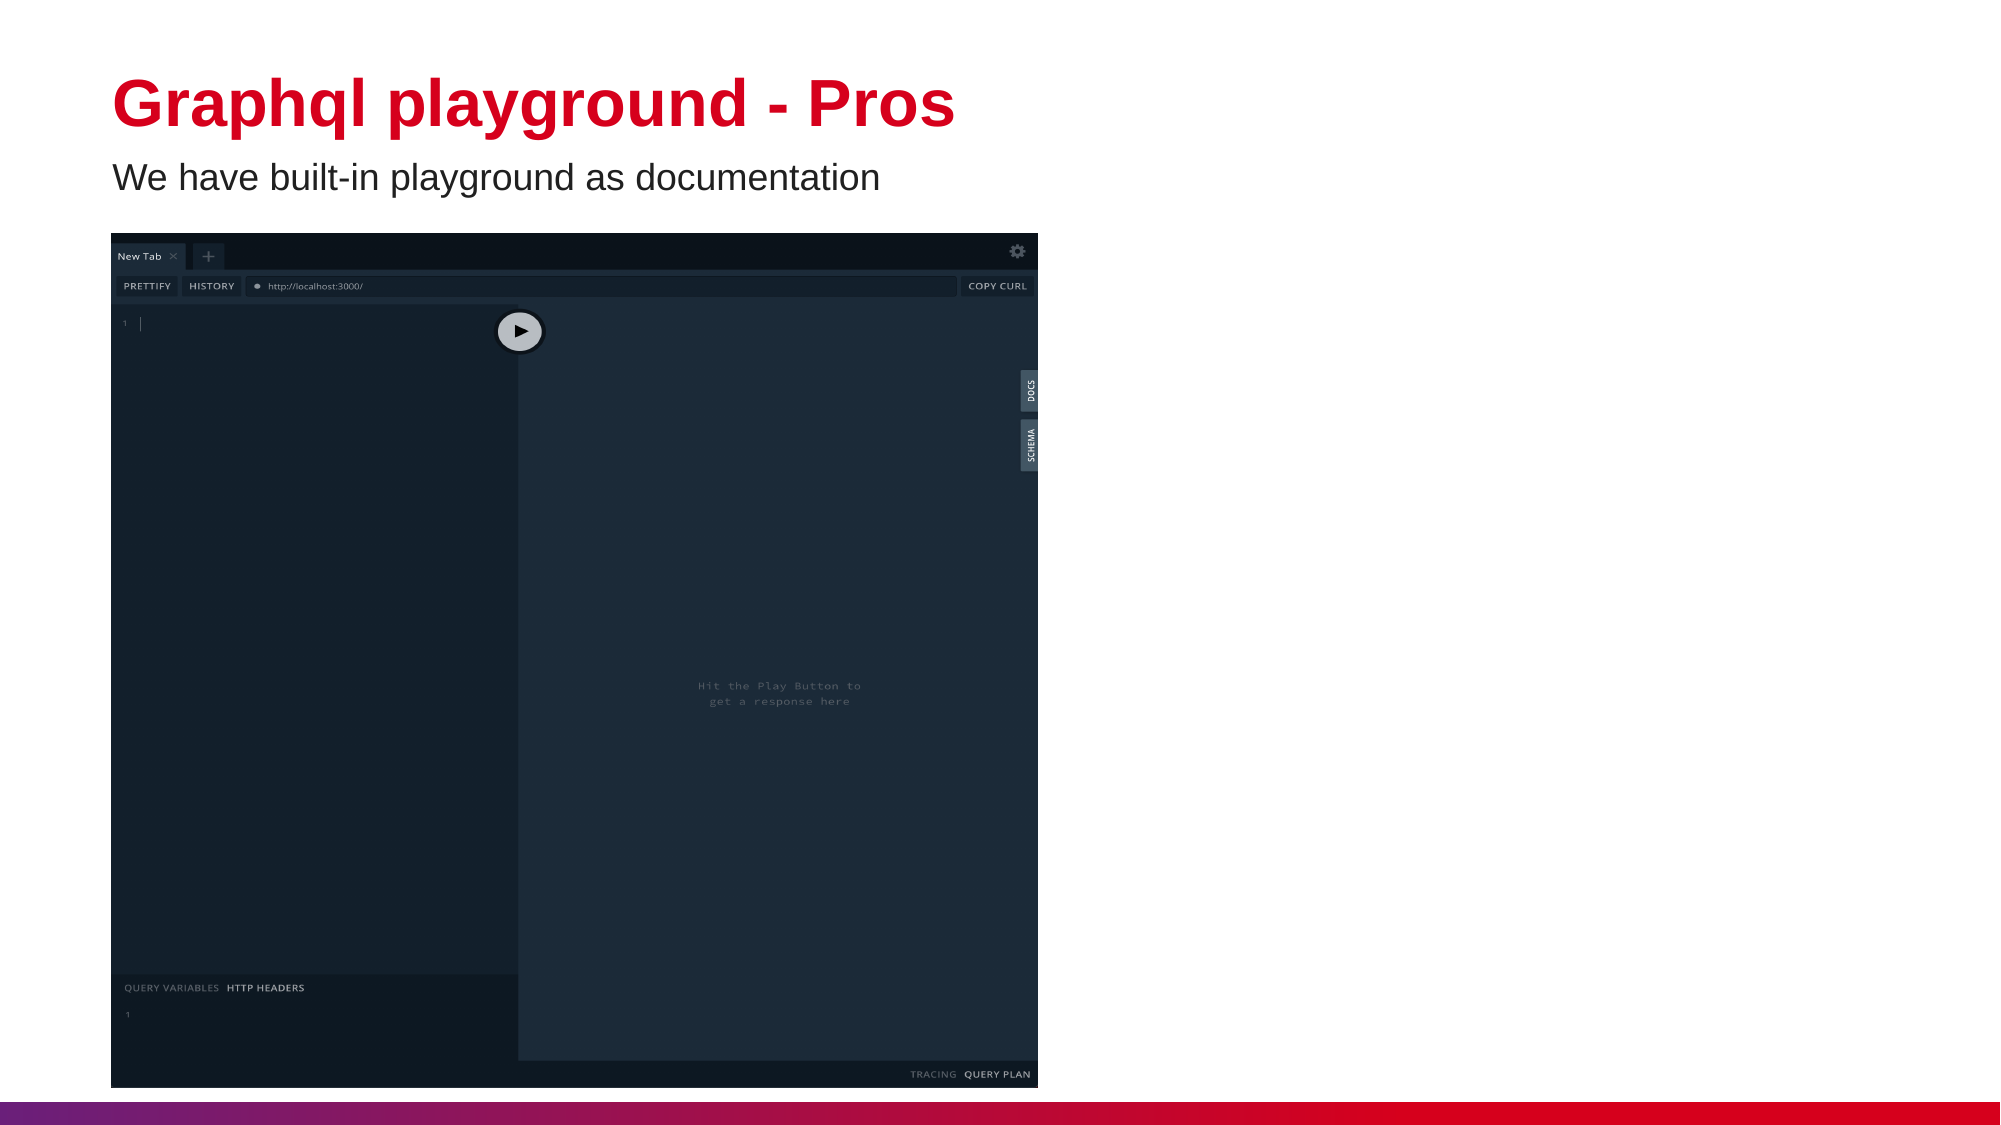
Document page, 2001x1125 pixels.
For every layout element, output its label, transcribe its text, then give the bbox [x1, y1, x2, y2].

list We have built-in playground as documentation [97, 151, 1754, 234]
title Graphql playground - Pros [97, 61, 1786, 150]
picture [111, 233, 1038, 1089]
